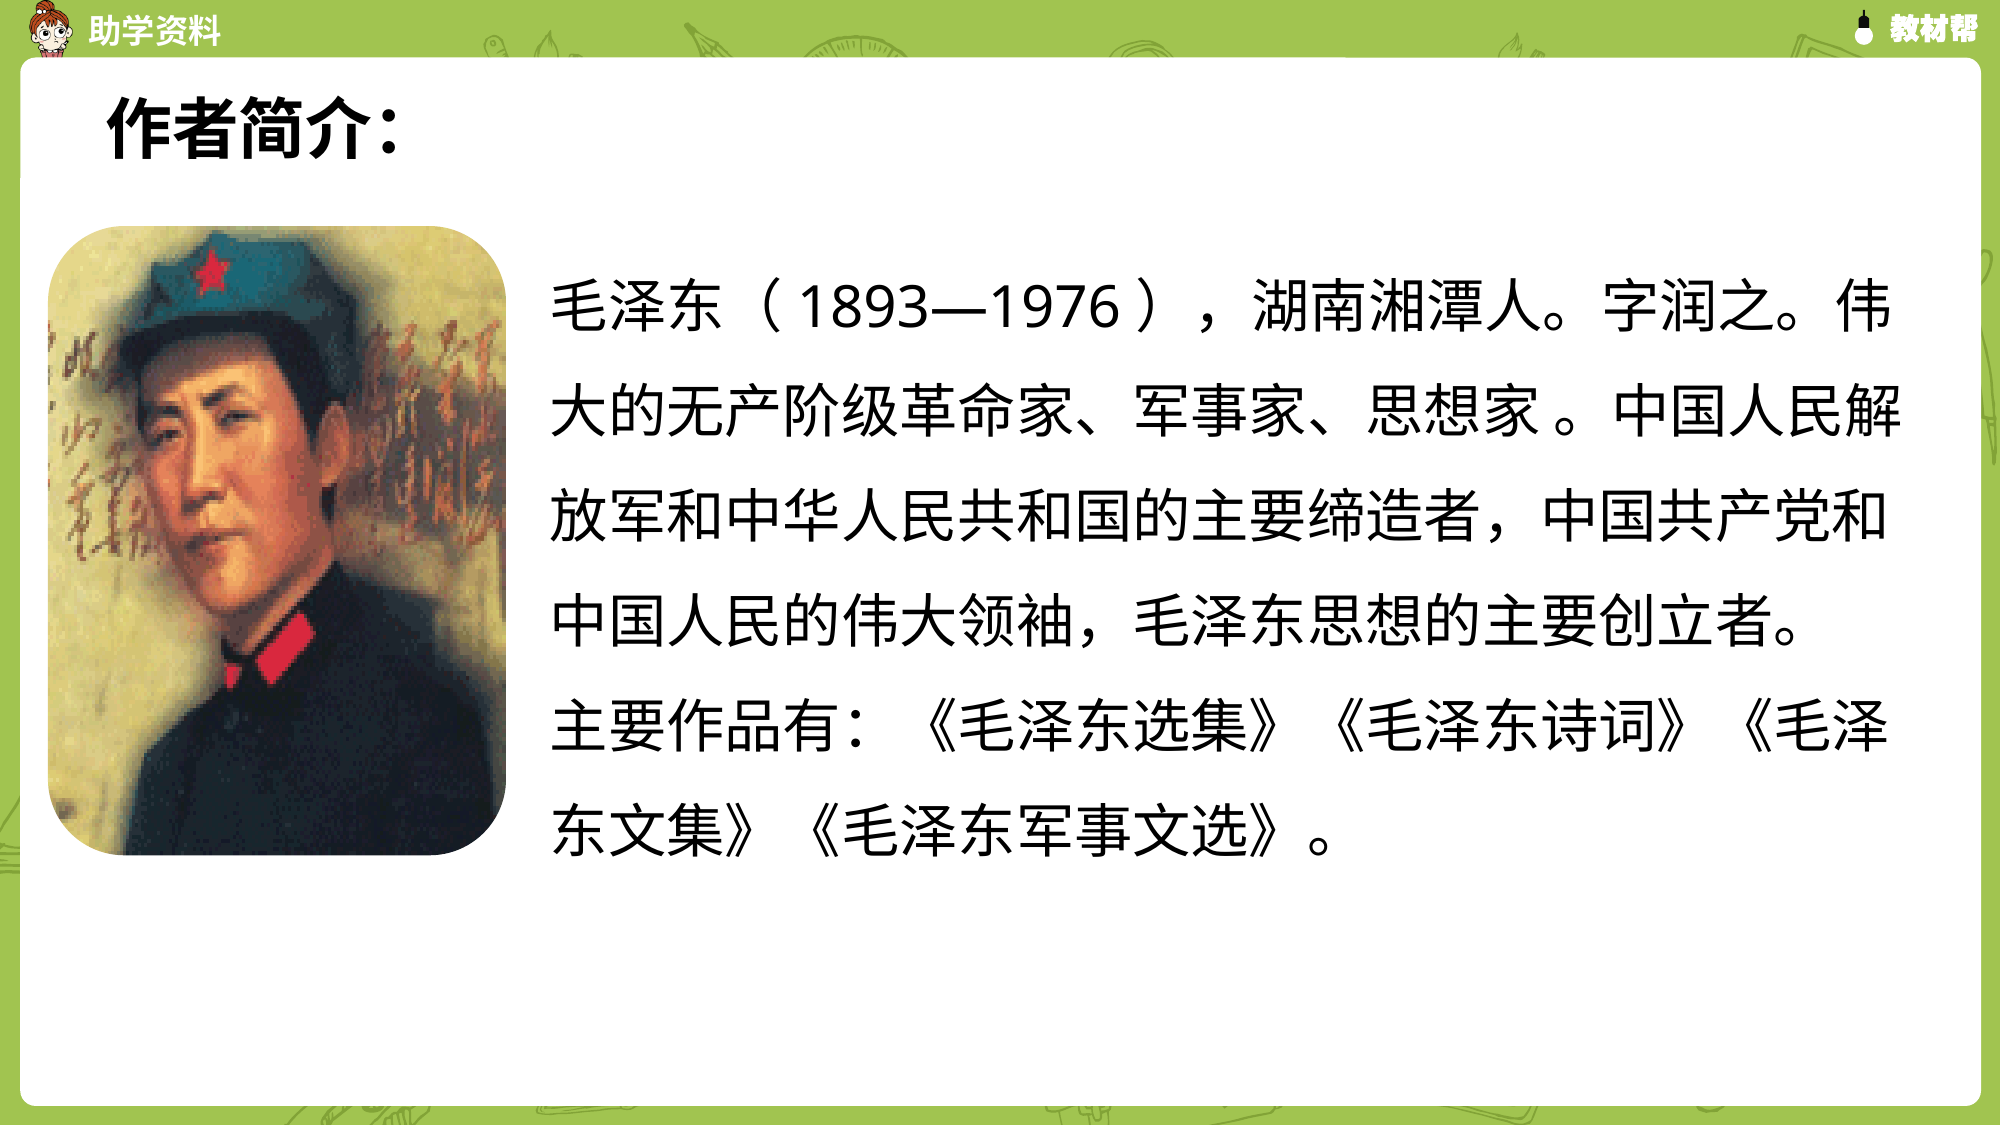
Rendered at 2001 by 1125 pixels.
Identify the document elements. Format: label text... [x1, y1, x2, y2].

text_box 作者简介： [90, 79, 481, 175]
text_box 毛泽东（1893—1976），湖南湘潭人。字润之。伟大的无产阶级革命家、军事家、思想家 。中国人民解放军和中华人民共和国的主要缔造者，中国共产党和中国人民的伟大领袖，毛泽东思想的主要创立者。 主要作品有：《毛泽东选集》《毛泽东诗词》《毛泽东文集》《毛泽东军事文选》。 [535, 227, 1961, 872]
picture [47, 226, 507, 856]
picture [28, 0, 82, 59]
